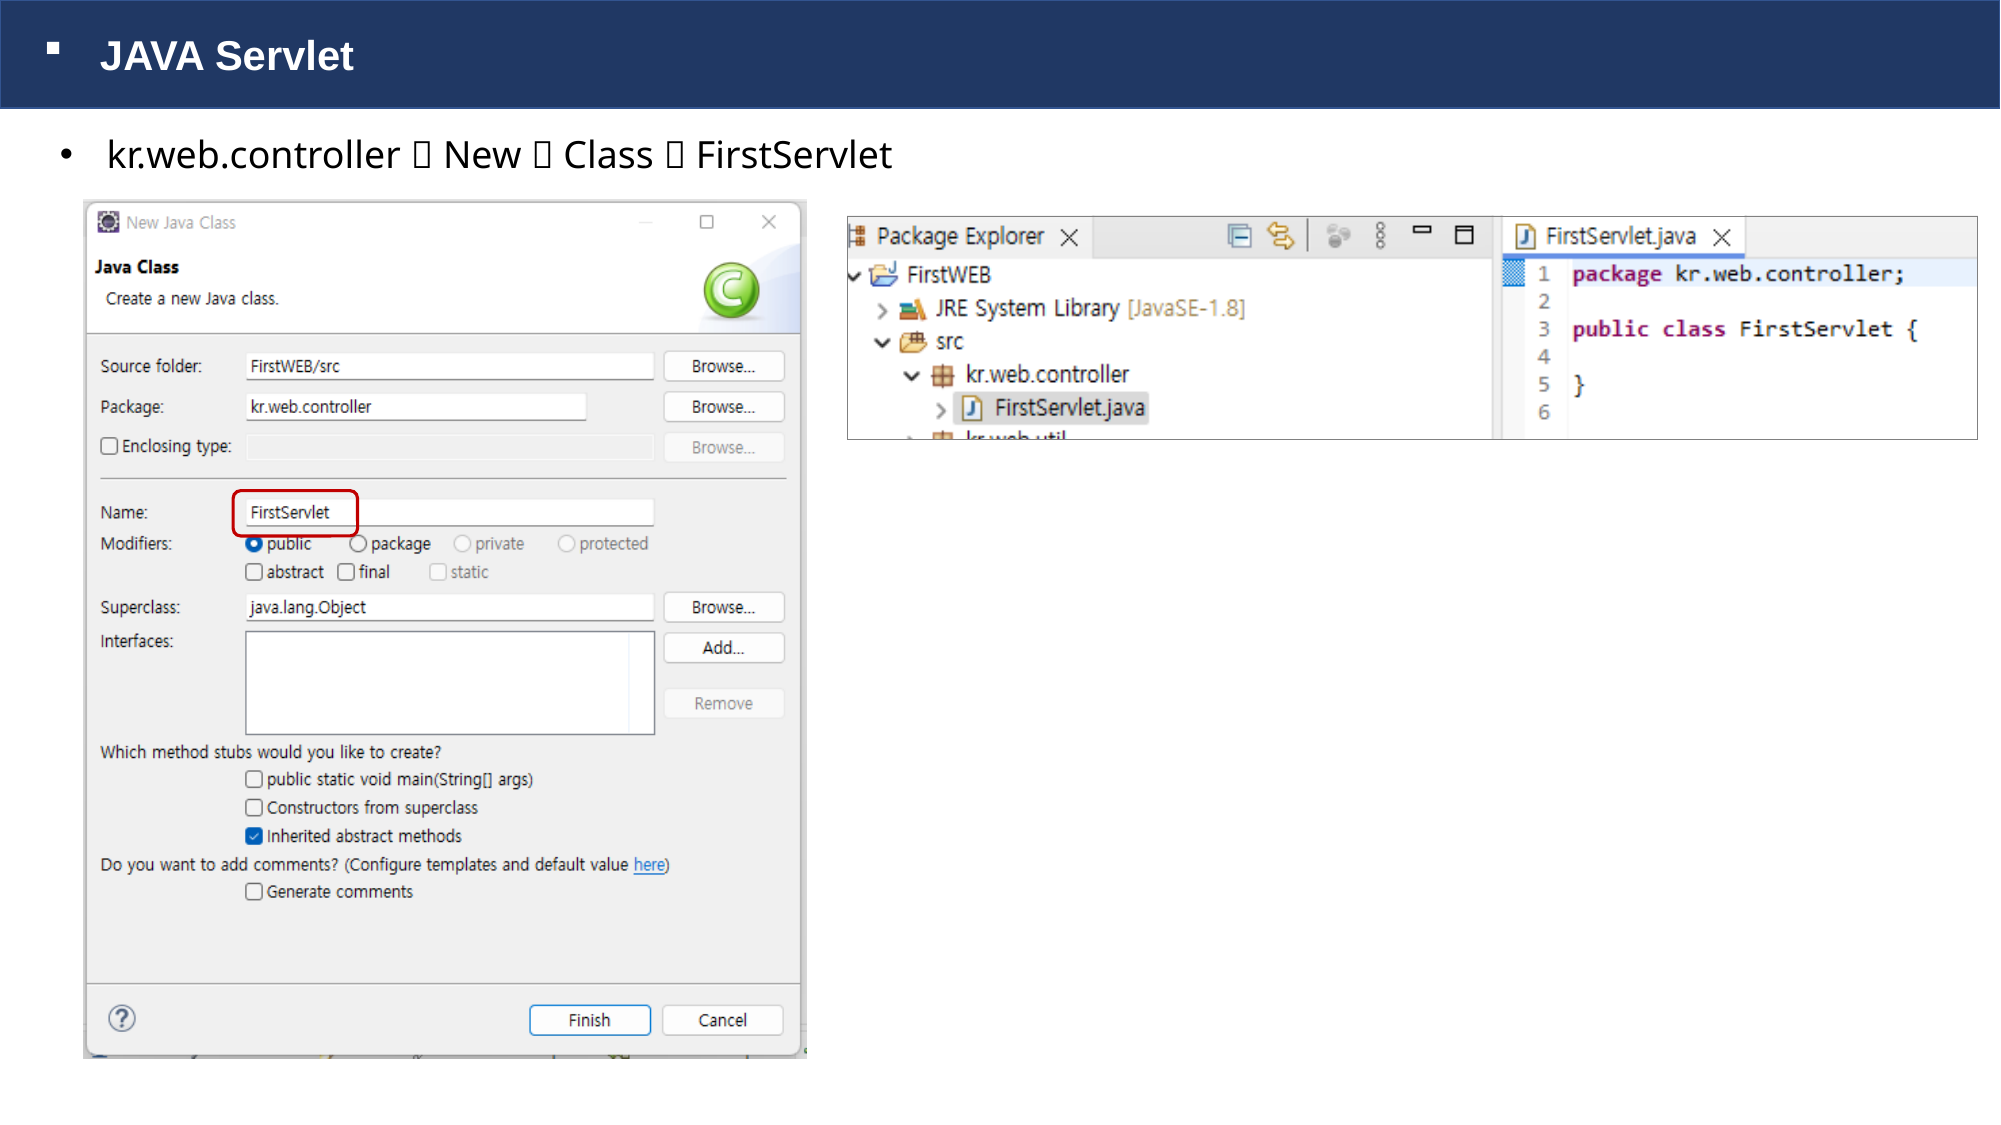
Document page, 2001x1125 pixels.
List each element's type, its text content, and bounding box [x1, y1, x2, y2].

text_box kr.web.controller  New  Class  FirstServlet [44, 123, 909, 184]
text_box JAVA Servlet [0, 0, 2000, 109]
picture [847, 215, 1978, 440]
picture [83, 199, 807, 1059]
